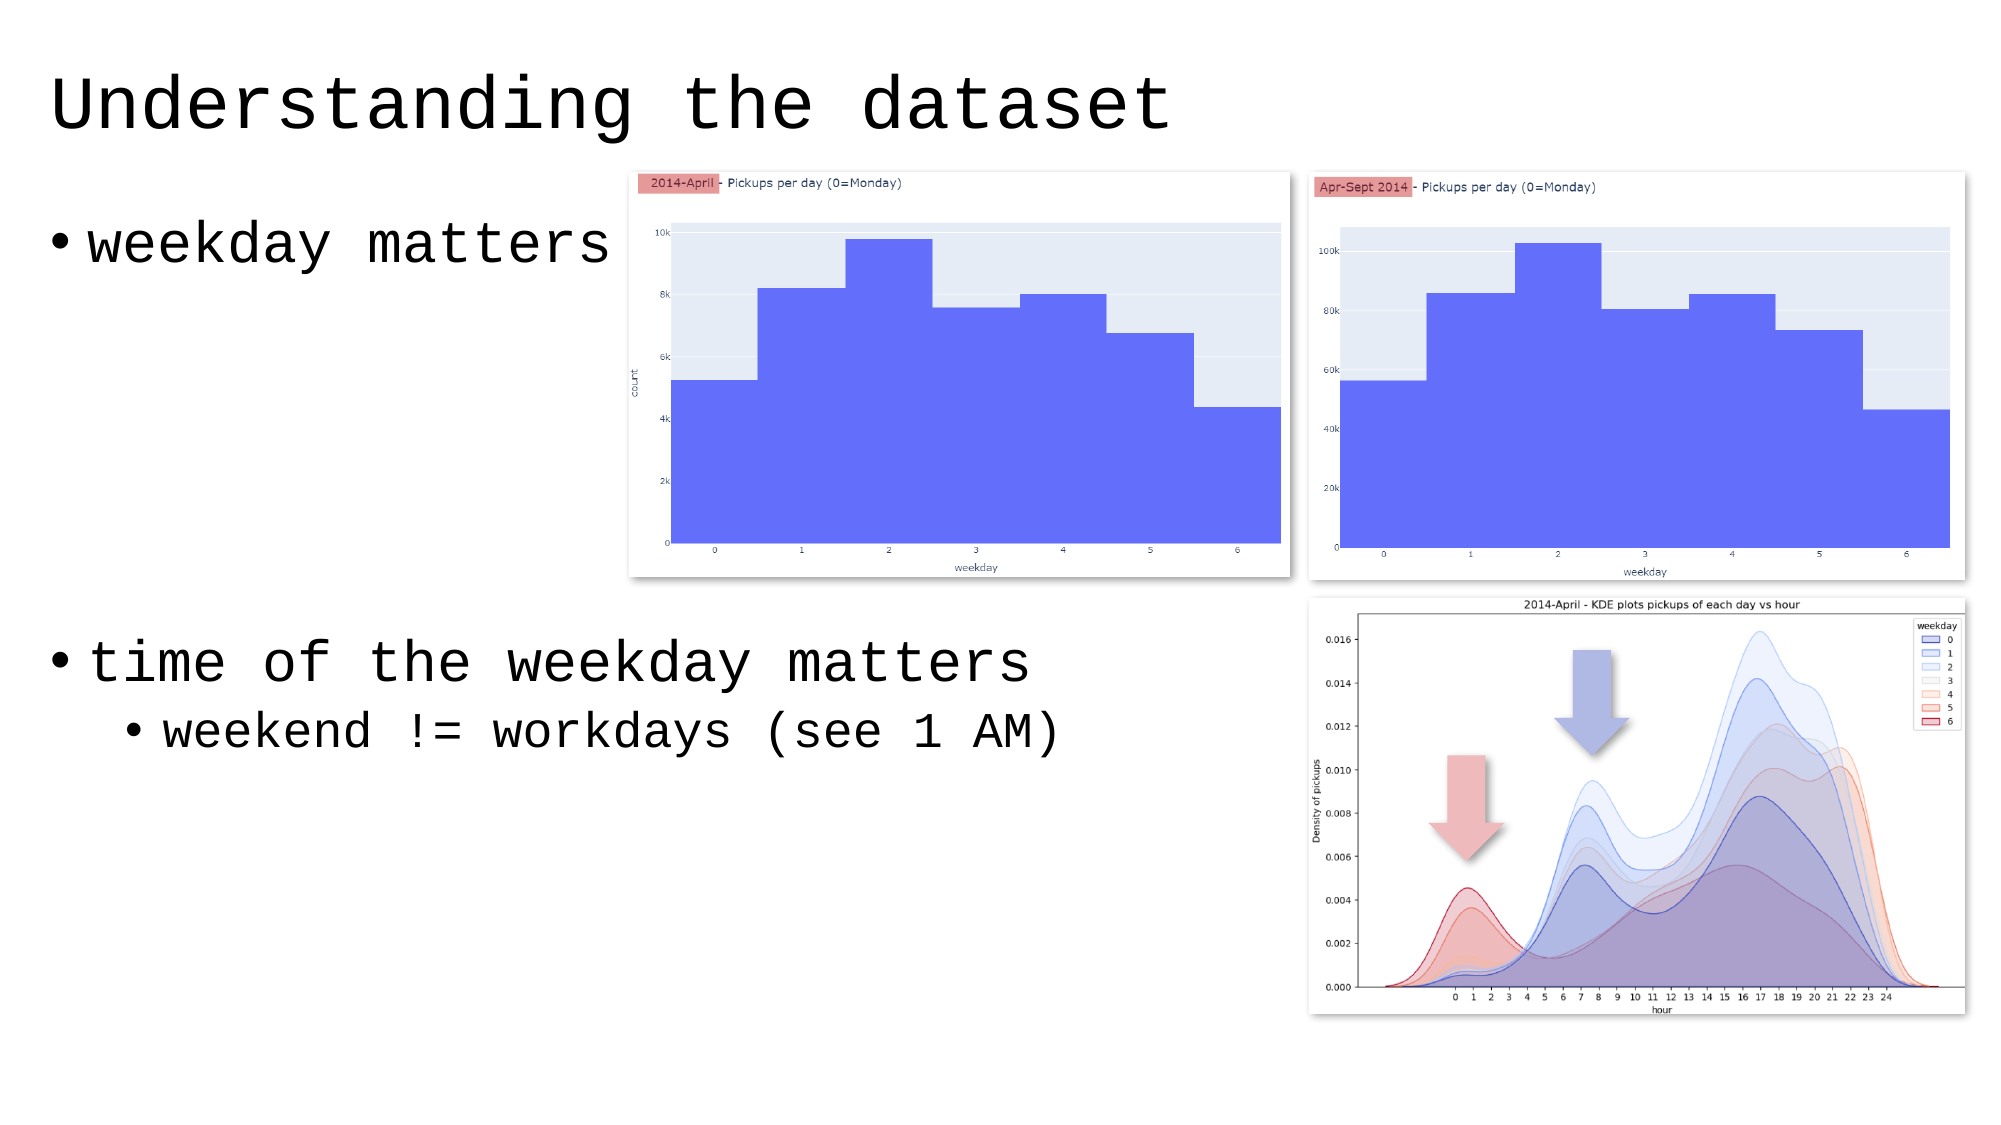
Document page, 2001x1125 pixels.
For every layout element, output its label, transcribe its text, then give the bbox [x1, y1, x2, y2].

picture [629, 172, 1290, 577]
picture [1309, 172, 1965, 580]
picture [1309, 598, 1965, 1014]
title Understanding the dataset [35, 22, 1965, 187]
list weekday matters time of the weekday matters weekend != workdays (see 1 AM) [35, 204, 1965, 1014]
